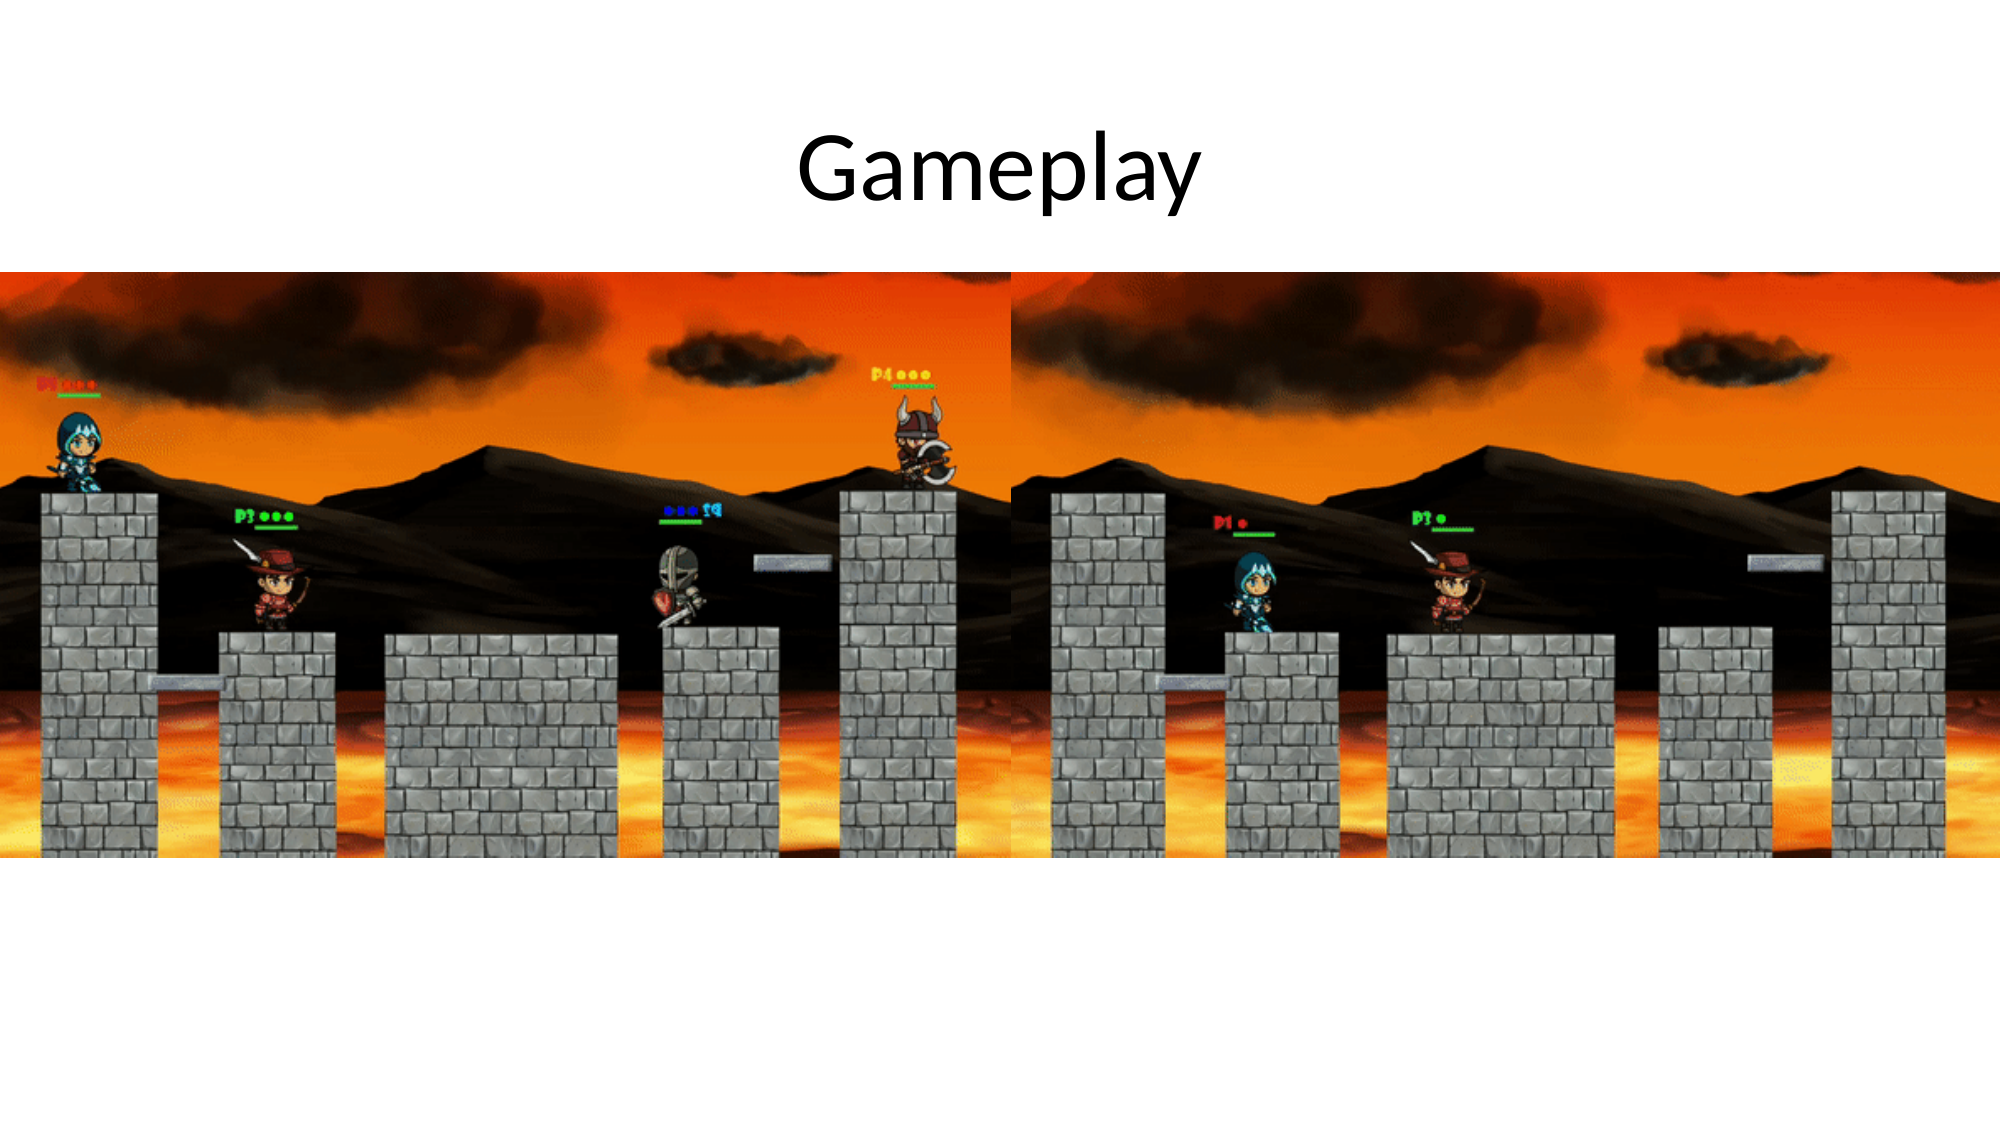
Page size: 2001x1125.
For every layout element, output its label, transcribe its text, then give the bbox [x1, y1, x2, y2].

picture [1011, 272, 2000, 858]
title Gameplay [137, 59, 1863, 270]
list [0, 272, 1009, 858]
